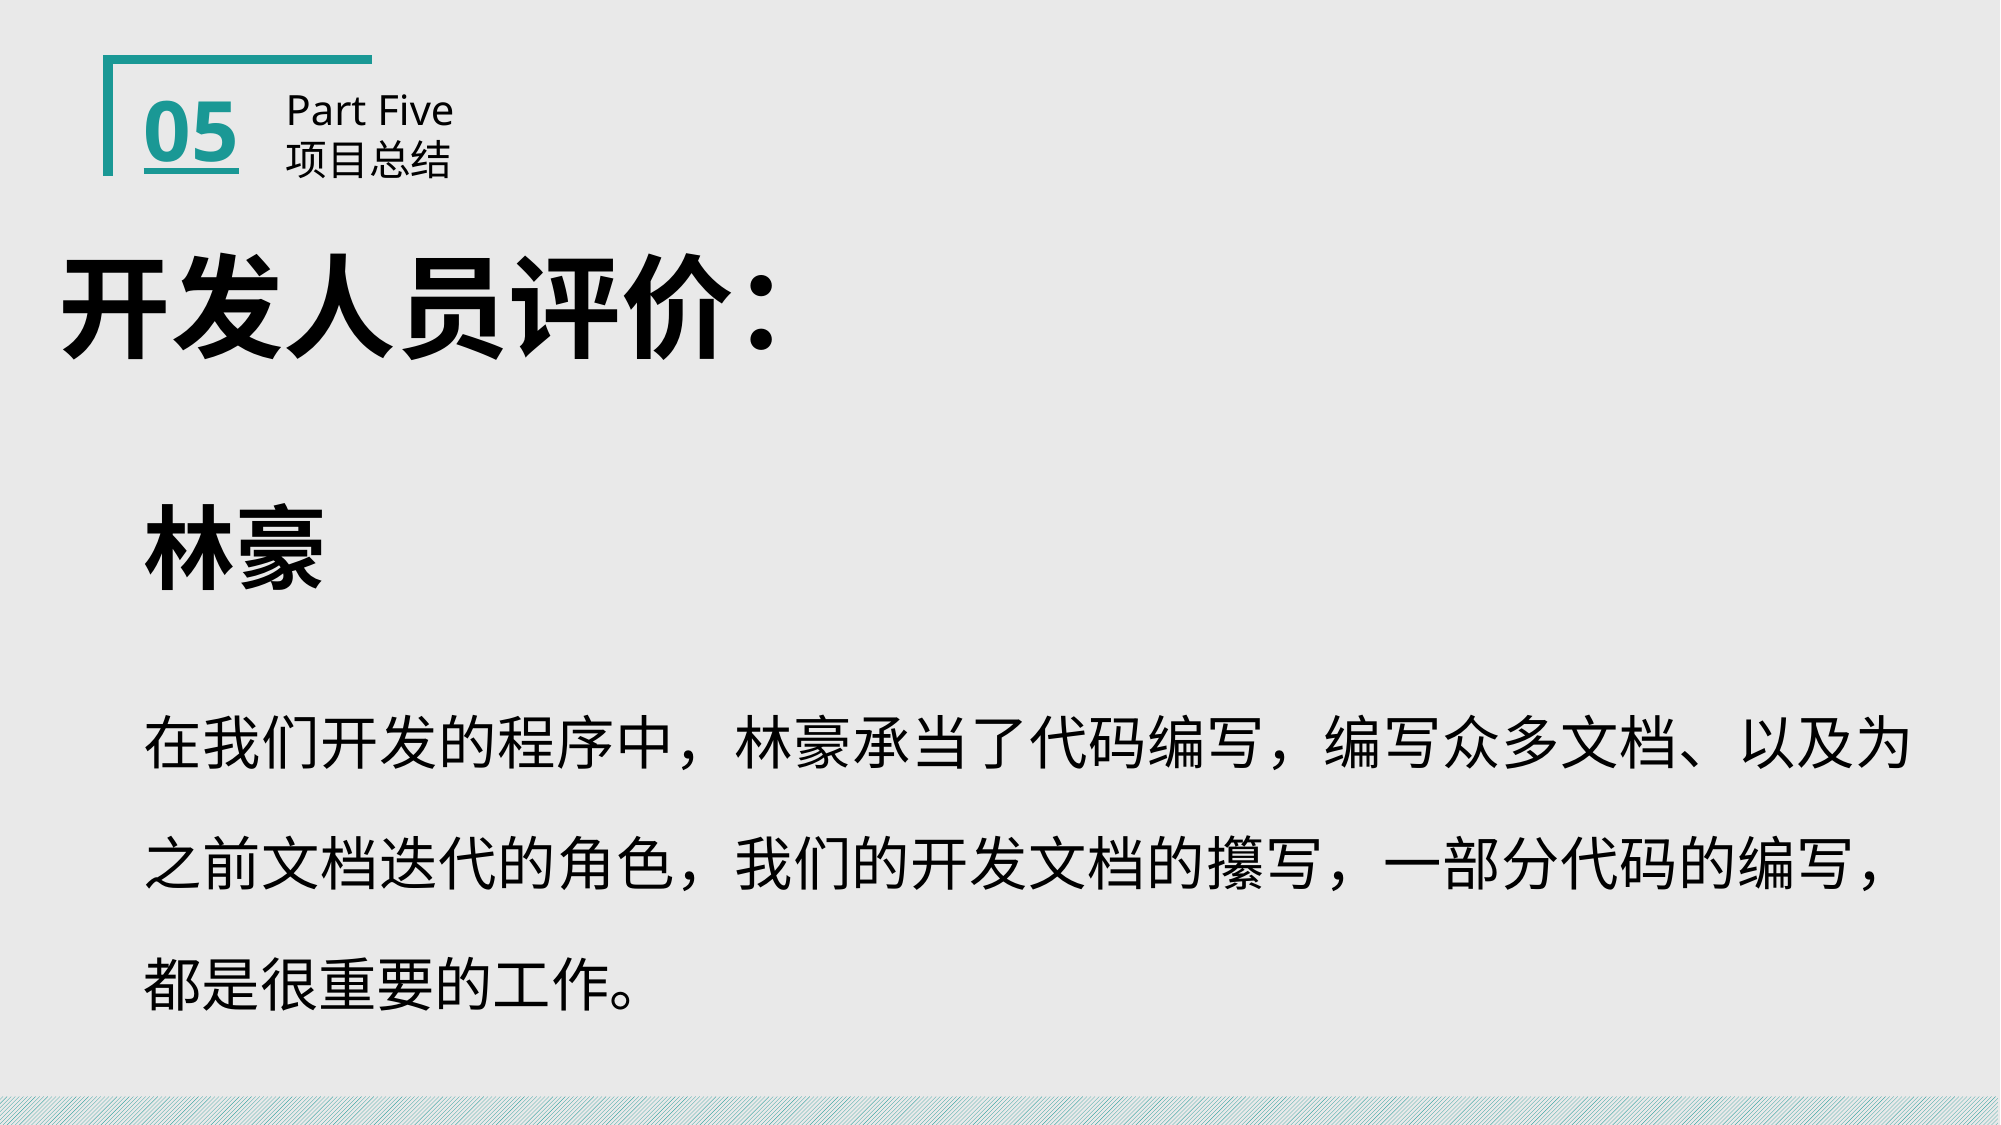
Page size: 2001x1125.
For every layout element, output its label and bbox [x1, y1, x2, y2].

text_box [128, 403, 1929, 1026]
text_box [0, 0, 2000, 191]
text_box [0, 229, 1674, 380]
